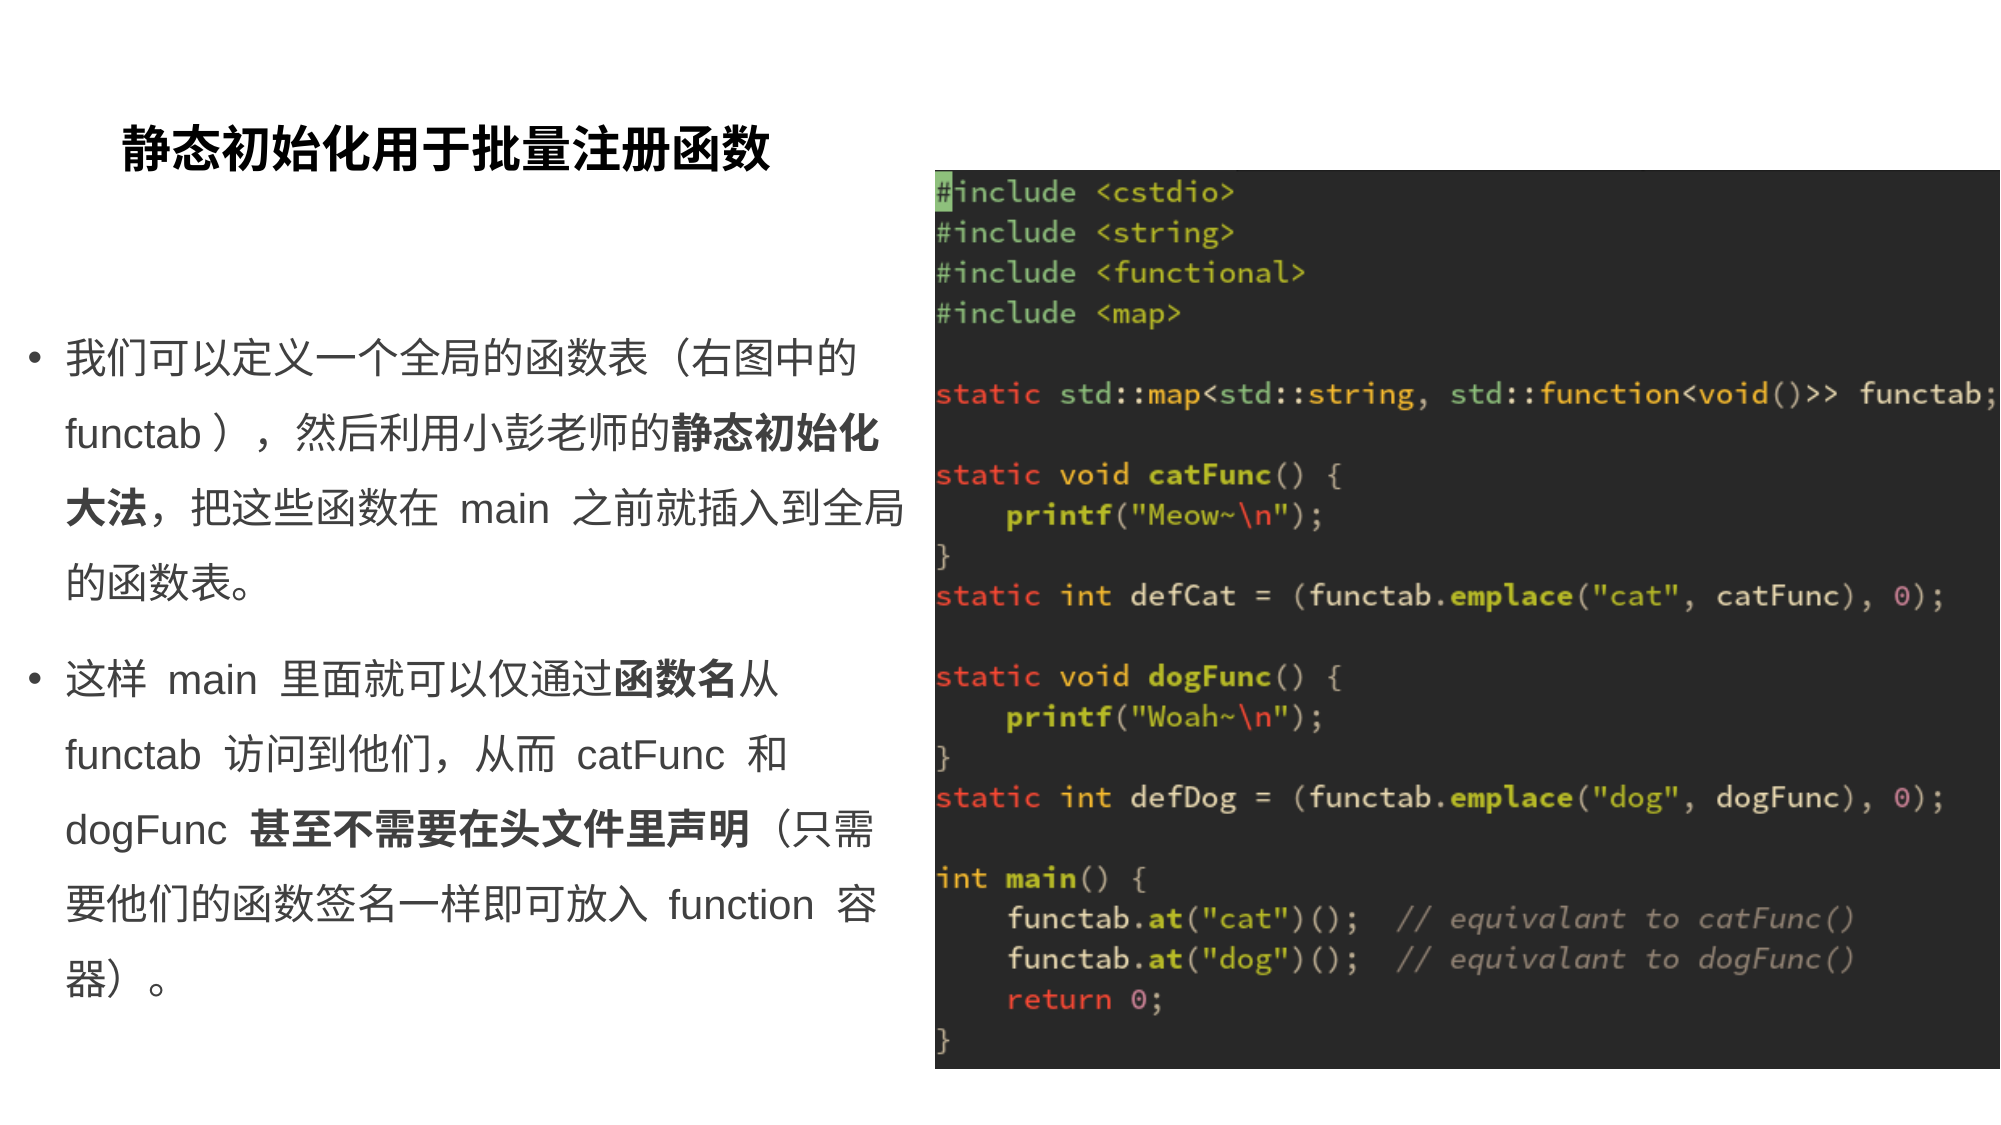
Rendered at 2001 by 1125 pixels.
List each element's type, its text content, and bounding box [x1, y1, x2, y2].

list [935, 170, 2000, 1069]
title 静态初始化用于批量注册函数 [106, 42, 1832, 260]
list 我们可以定义一个全局的函数表（右图中的 functab），然后利用小彭老师的静态初始化大法，把这些函数在 main 之前就插入到全局的函数表。 这样 main 里面就可以仅通过函数名从 functab 访问到他们，从而 catFunc 和 dogFunc 甚至不需要在头文件里声明（只需要他们的函数签名一样即可放入 function 容器）。 [12, 299, 932, 1014]
